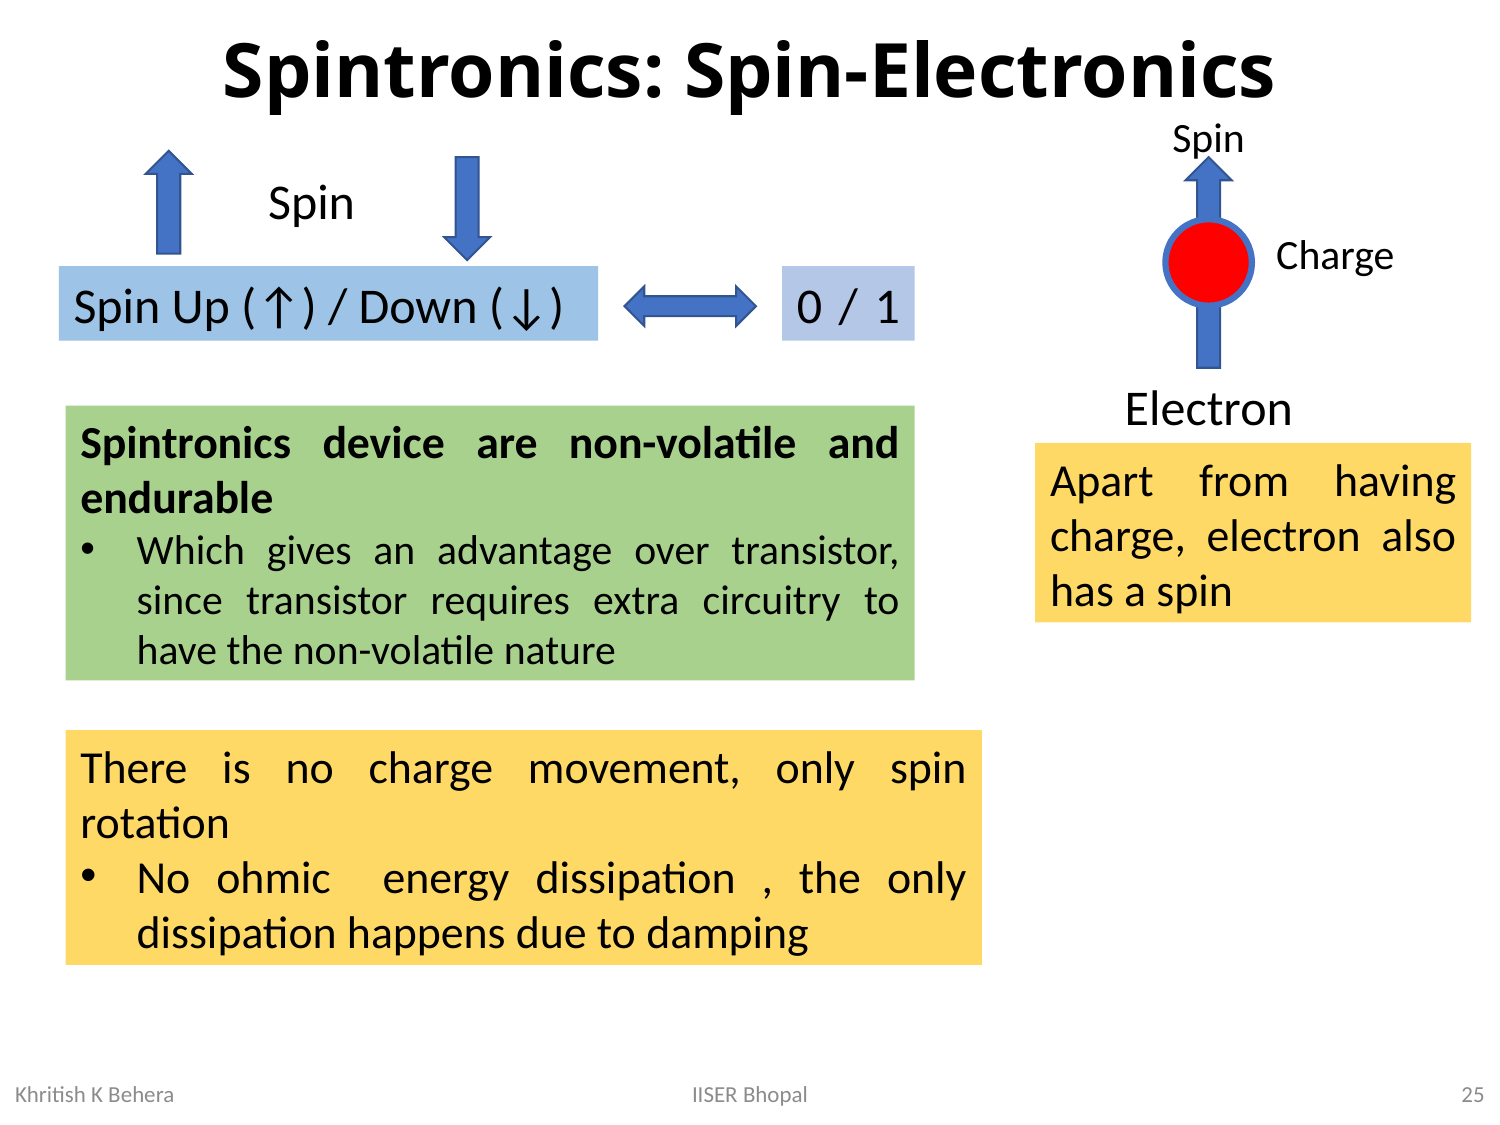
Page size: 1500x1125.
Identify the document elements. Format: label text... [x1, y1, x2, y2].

text_box [143, 149, 195, 255]
text_box [441, 156, 493, 262]
text_box Spin [1125, 103, 1292, 169]
text_box Spintronics device are non-volatile and endurable Which gives an advantage over transistor, since transistor requires extra circuitry to have the non-volatile nature [65, 405, 915, 681]
title Spintronics: Spin-Electronics [0, 1, 1500, 146]
text_box Spin [202, 161, 421, 237]
footer IISER Bhopal [496, 1063, 1004, 1124]
slide_number Khritish K Behera [0, 1063, 338, 1124]
text_box [1183, 169, 1235, 219]
slide_number 25 [1162, 1063, 1500, 1124]
text_box Spin Up (↑) / Down (↓) [58, 266, 599, 341]
text_box [1164, 218, 1253, 307]
text_box [1196, 305, 1222, 367]
text_box 0 / 1 [782, 266, 915, 341]
text_box Charge [1256, 220, 1424, 286]
text_box Electron [1099, 367, 1318, 442]
text_box Apart from having charge, electron also has a spin [1035, 442, 1472, 623]
text_box [622, 283, 758, 329]
